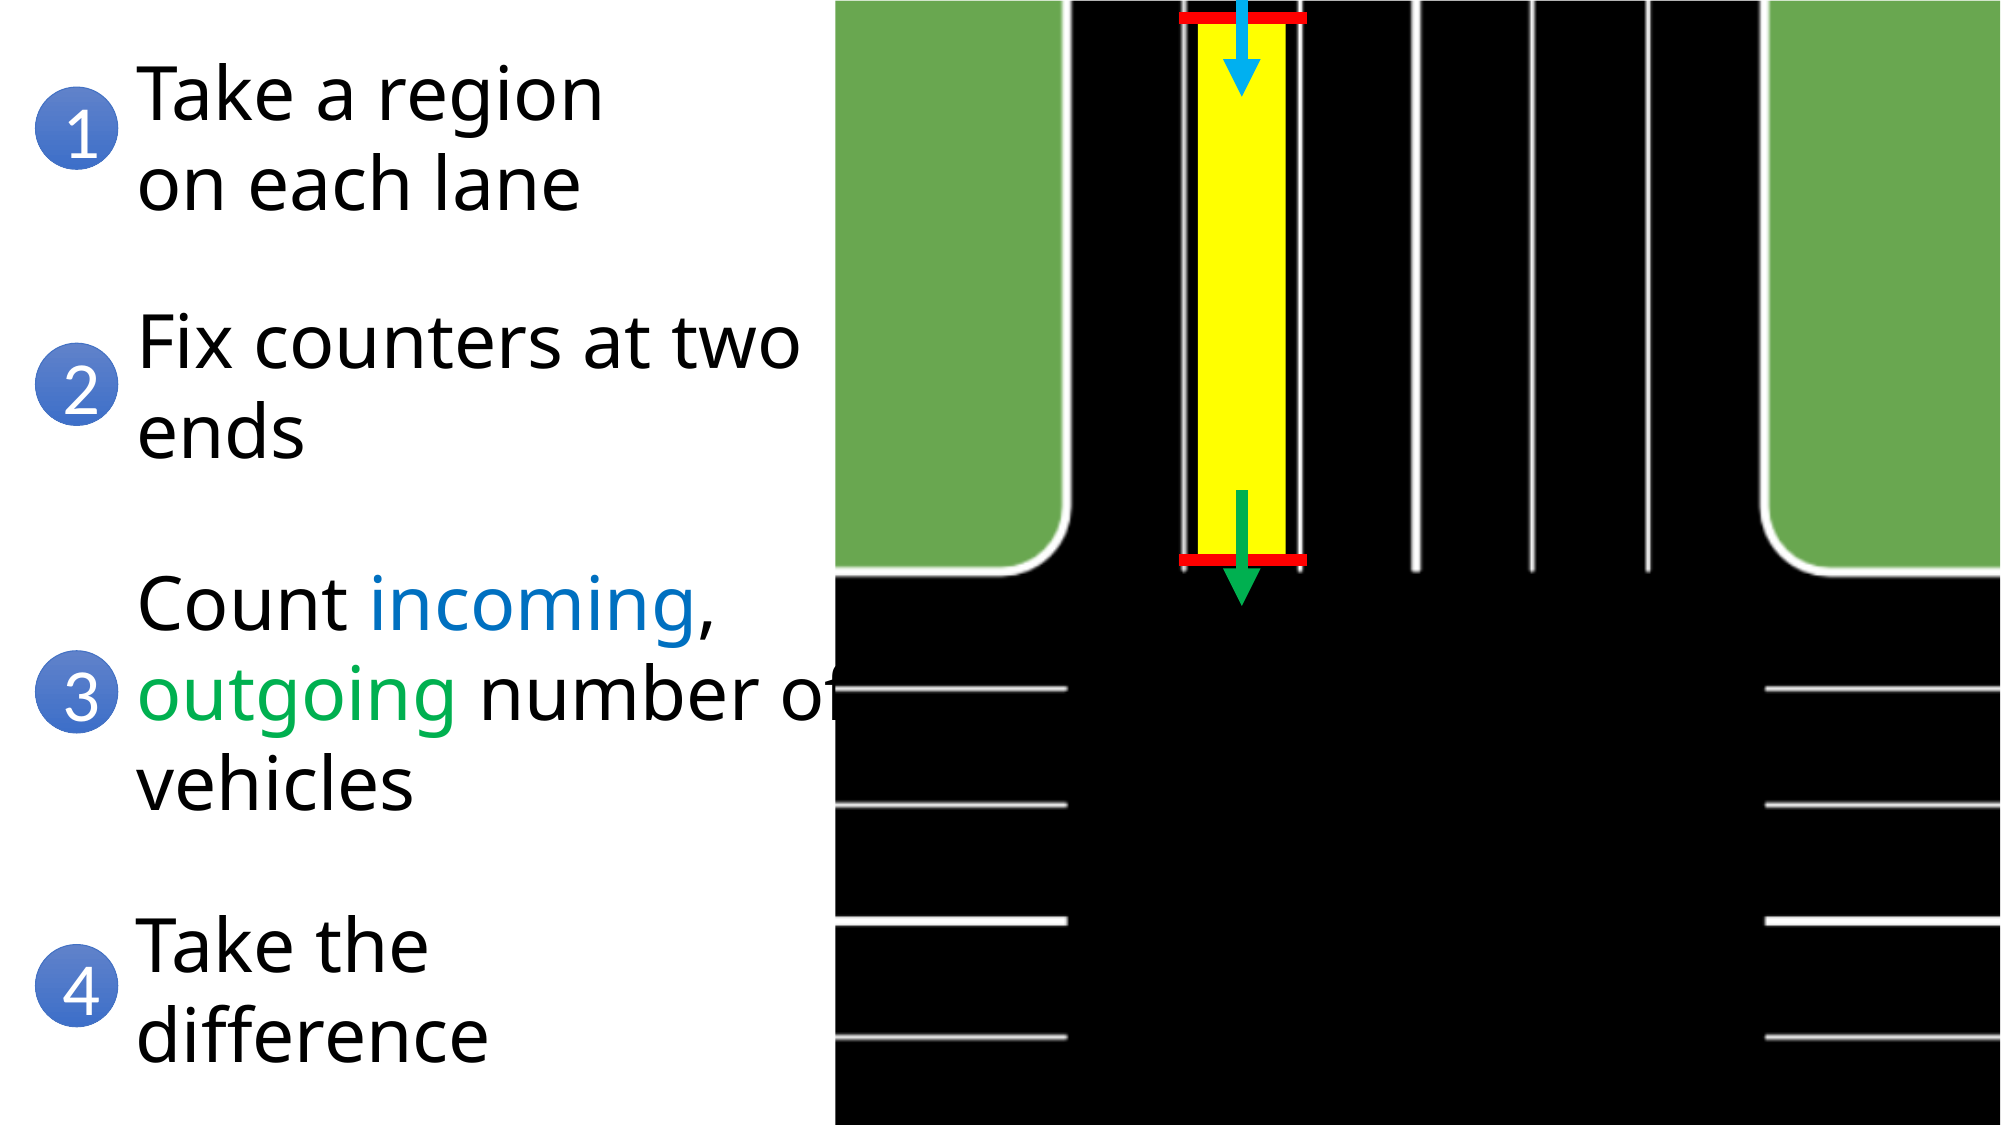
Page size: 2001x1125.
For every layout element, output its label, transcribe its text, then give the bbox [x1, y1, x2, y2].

text_box 3 [34, 650, 119, 734]
text_box Take the difference [121, 890, 835, 1085]
text_box Count incoming, outgoing number of vehicles [121, 547, 835, 833]
text_box 2 [34, 342, 119, 426]
text_box 4 [34, 943, 119, 1028]
picture [835, 0, 2001, 1125]
text_box 1 [34, 86, 119, 170]
text_box Fix counters at two ends [121, 285, 835, 481]
text_box Take a region on each lane [121, 37, 835, 233]
